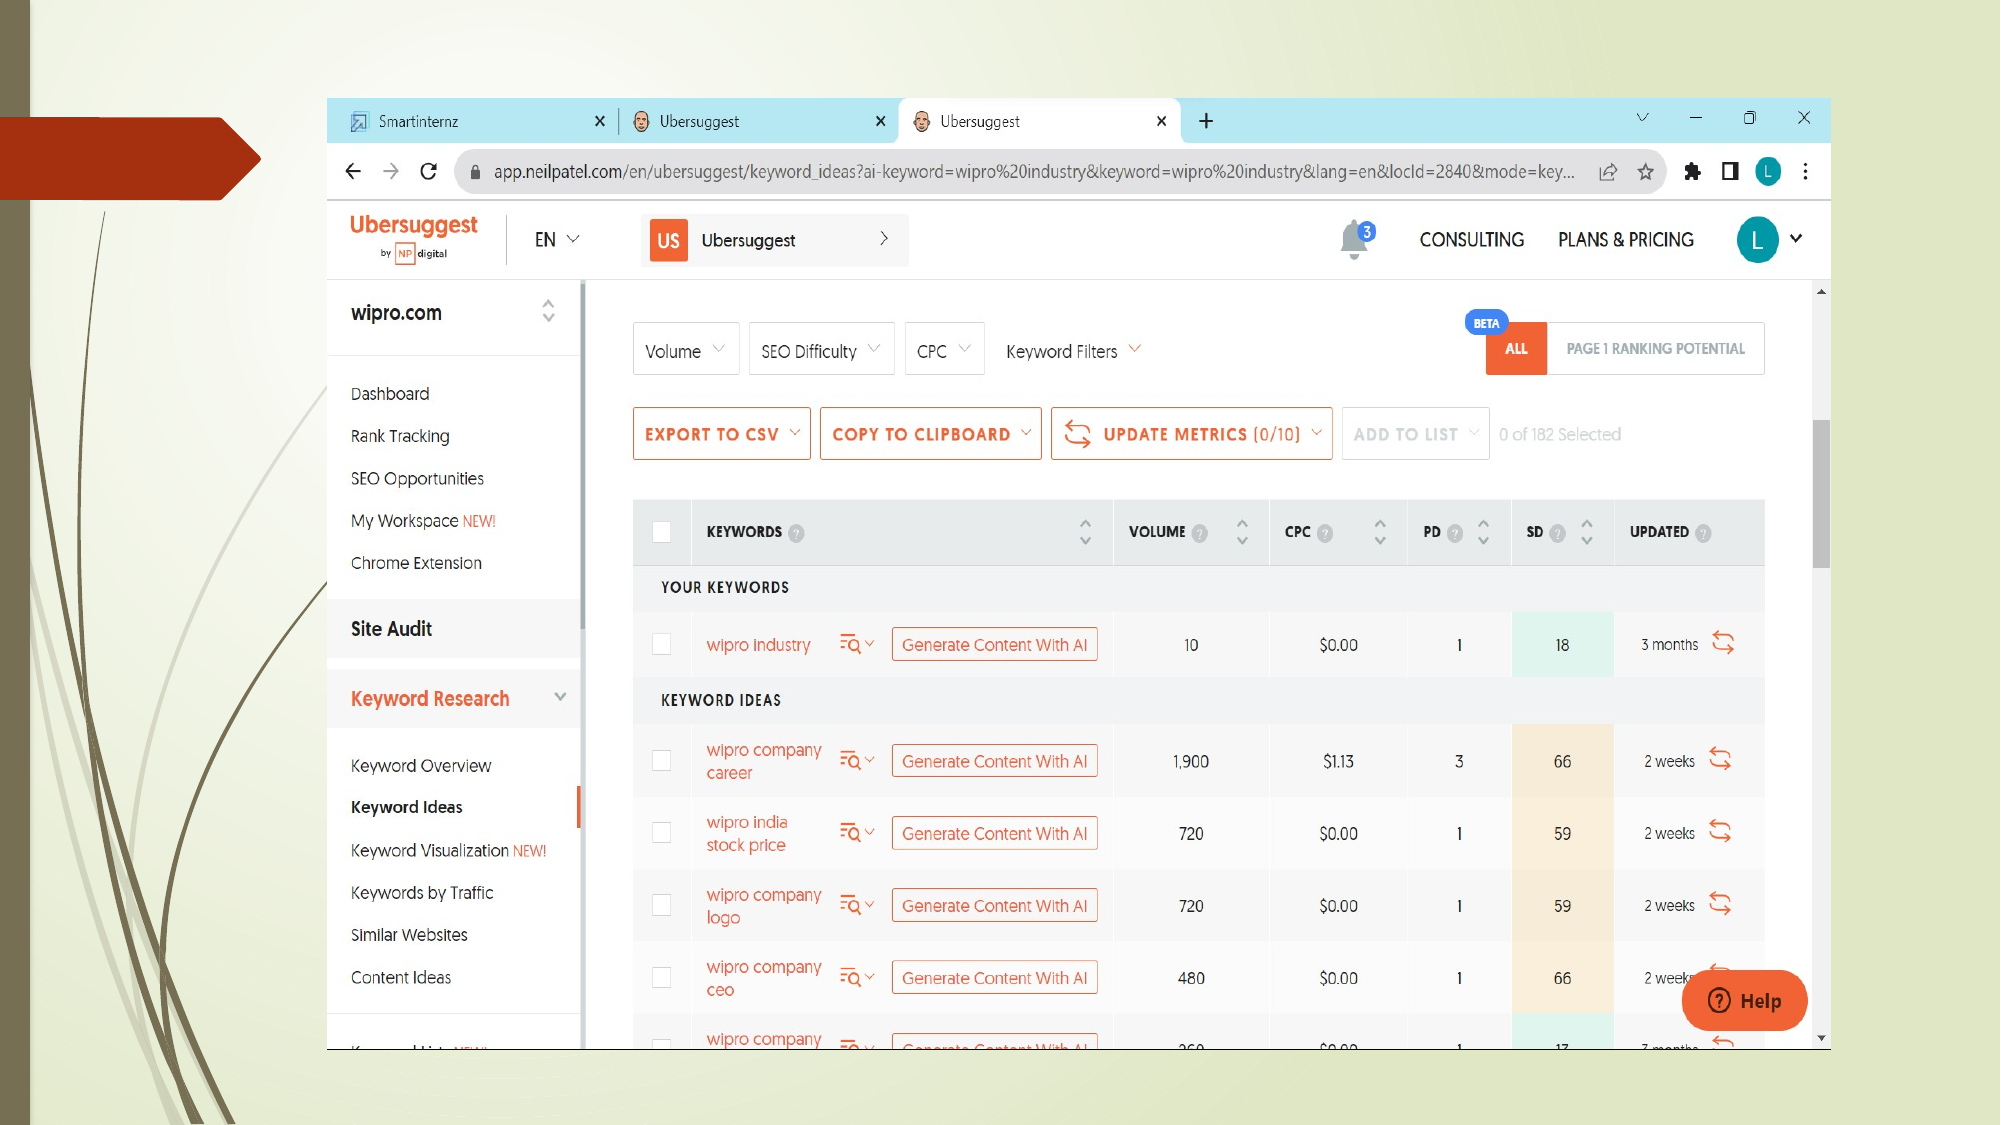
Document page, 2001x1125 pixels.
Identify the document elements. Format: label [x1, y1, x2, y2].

picture [327, 98, 1831, 1051]
